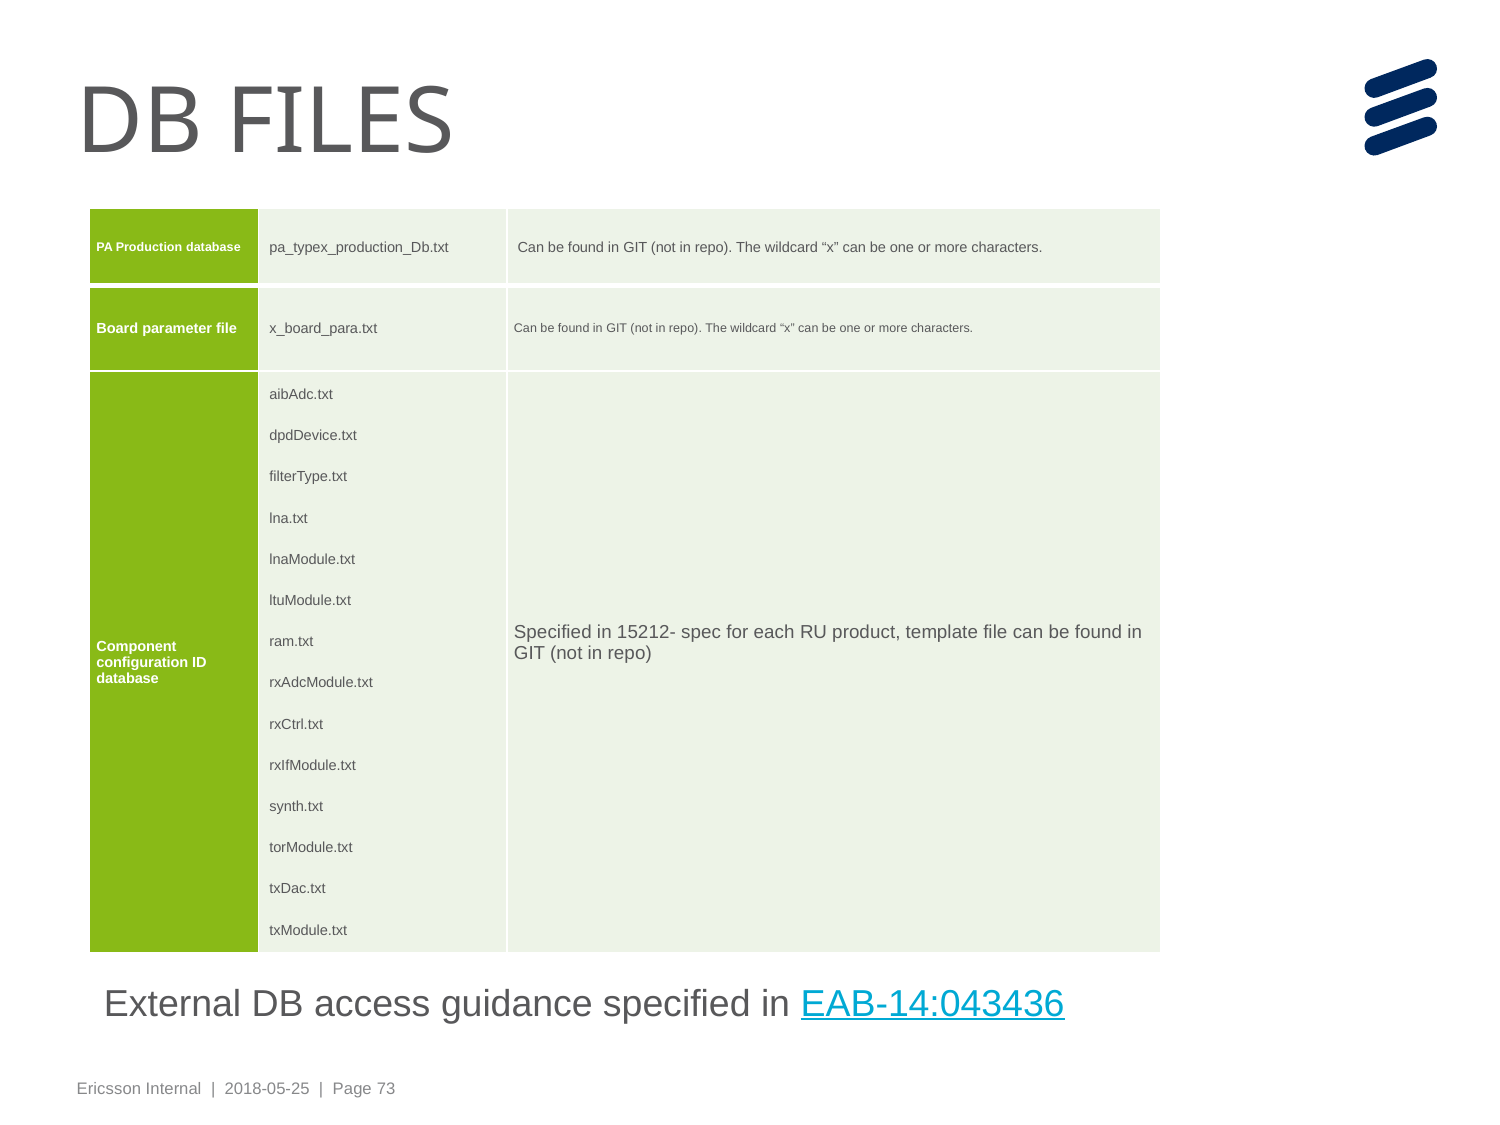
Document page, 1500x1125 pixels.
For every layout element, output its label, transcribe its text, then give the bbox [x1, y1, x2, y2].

table_cell aibAdc.txt dpdDevice.txt filterType.txt lna.txt lnaModule.txt ltuModule.txt ram.txt rxAdcModule.txt rxCtrl.txt rxIfModule.txt synth.txt torModule.txt txDac.txt txModule.txt [259, 372, 506, 952]
text_box External DB access guidance specified in EAB-14:043436 [89, 971, 1390, 1031]
table_cell Board parameter file [90, 288, 258, 370]
table_header Can be found in GIT (not in repo). The wildcard “x” can be one or more characters. [508, 209, 1160, 283]
title DB FILES [64, 39, 1295, 218]
table_cell Can be found in GIT (not in repo). The wildcard “x” can be one or more characters. [508, 288, 1160, 370]
table_header PA Production database [90, 209, 258, 283]
table_cell Specified in 15212- spec for each RU product, template file can be found in GIT (not in repo) [508, 372, 1160, 952]
table_cell Component configuration ID database [90, 372, 258, 952]
table_cell x_board_para.txt [259, 288, 506, 370]
table_header pa_typex_production_Db.txt [259, 209, 506, 283]
